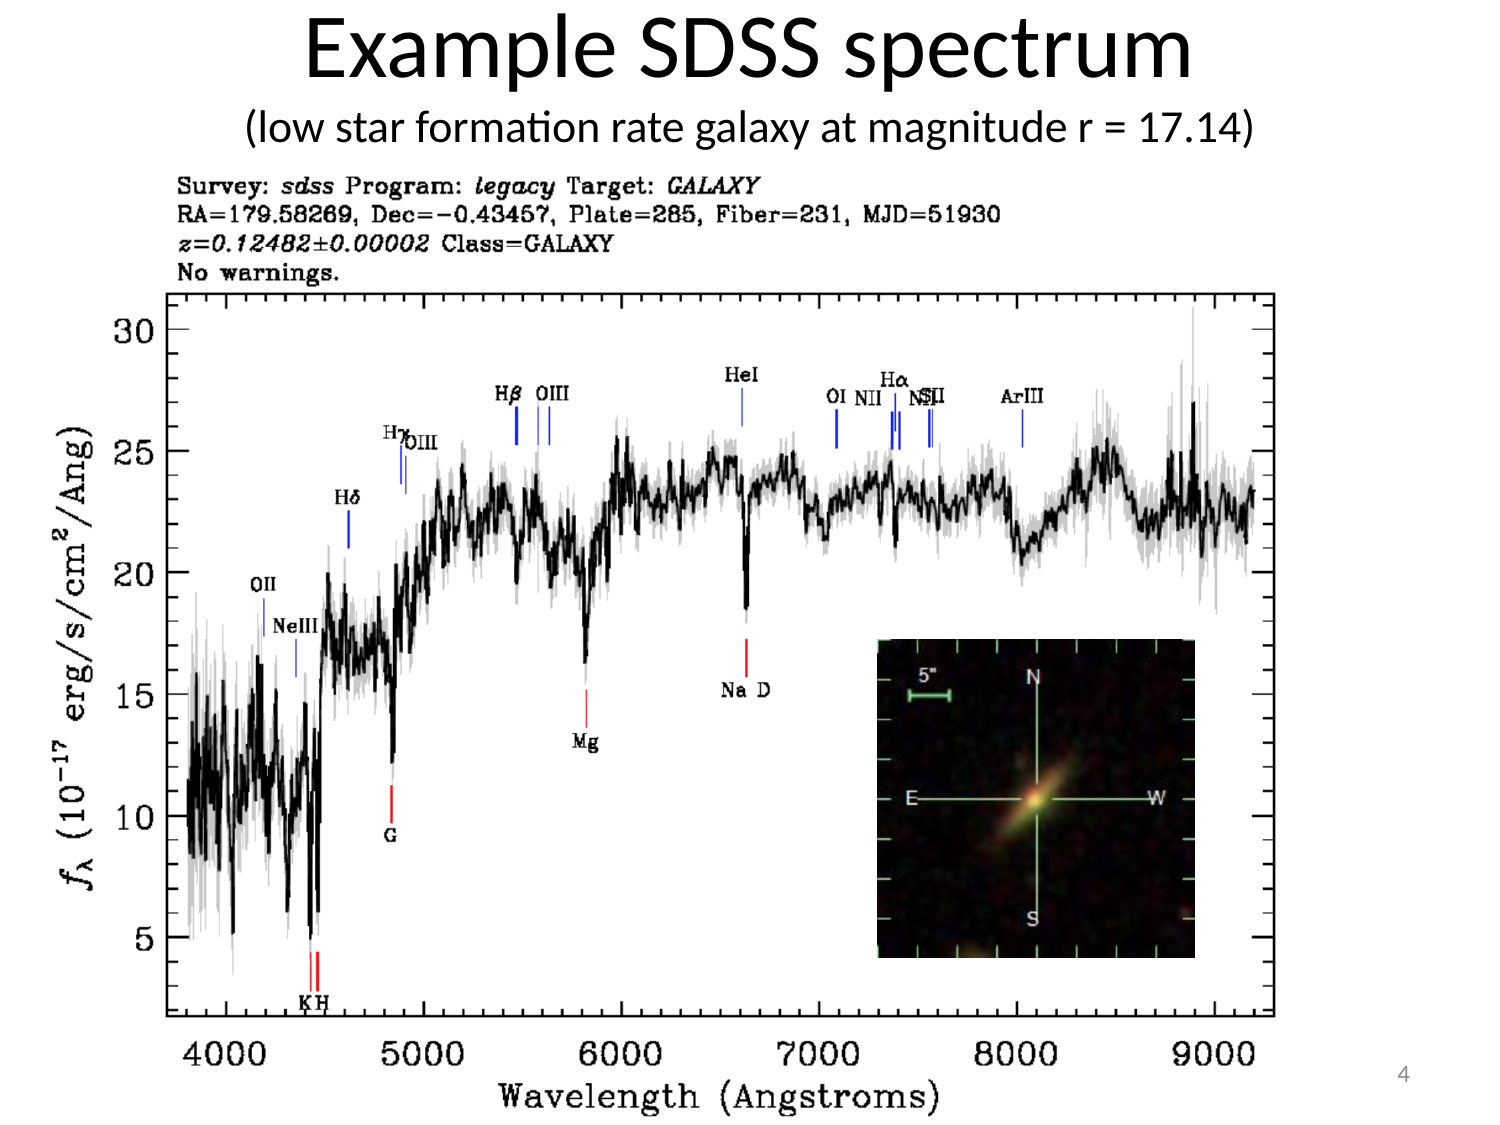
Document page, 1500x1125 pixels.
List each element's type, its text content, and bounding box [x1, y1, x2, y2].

picture [24, 160, 1285, 1125]
title Example SDSS spectrum (low star formation rate galaxy at magnitude r = 17.14) [75, 0, 1425, 163]
slide_number 4 [1288, 1042, 1425, 1103]
